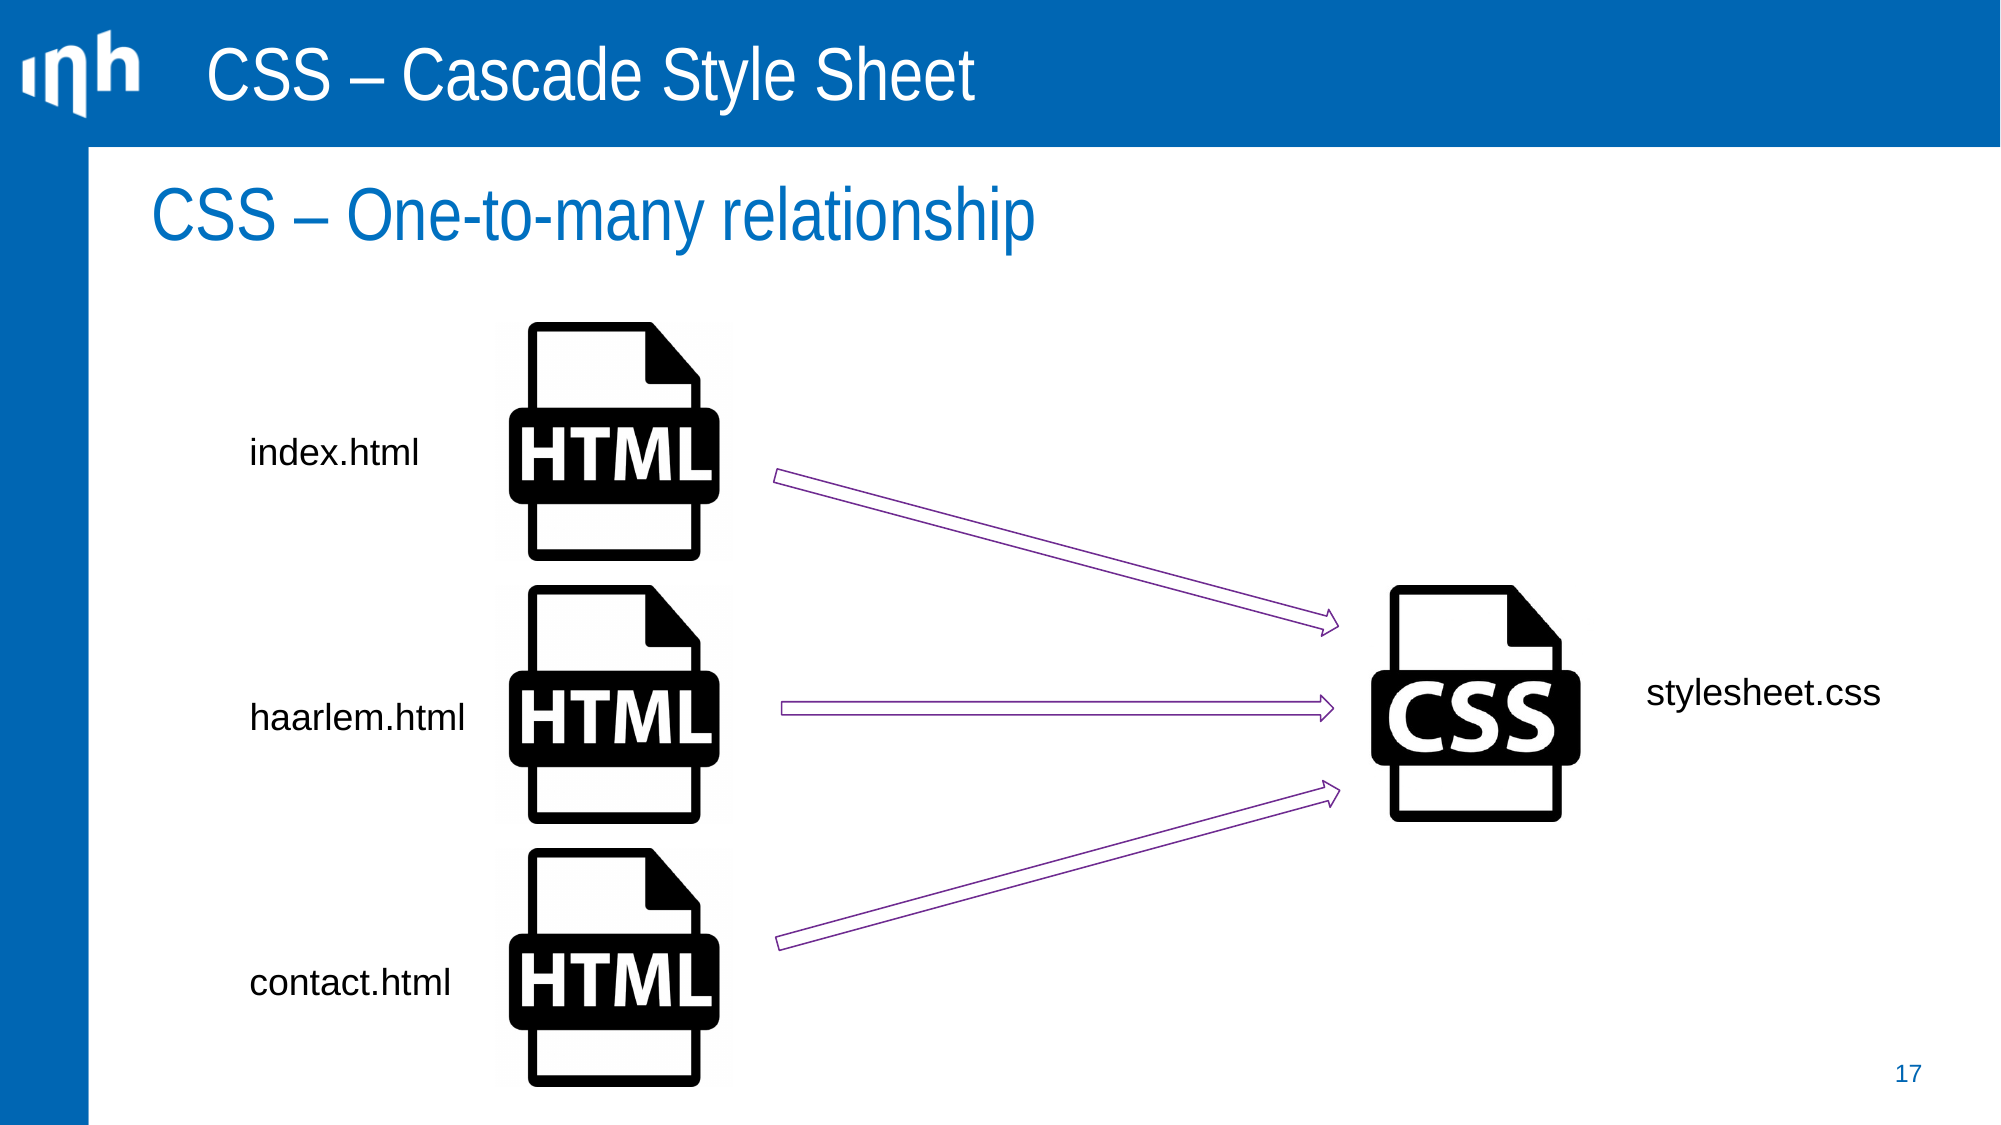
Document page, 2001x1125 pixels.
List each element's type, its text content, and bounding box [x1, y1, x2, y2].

text_box contact.html [234, 950, 467, 1011]
text_box haarlem.html [234, 685, 481, 746]
picture [0, 0, 2001, 1125]
text_box [781, 695, 1334, 722]
text_box CSS – One-to-many relationship [136, 157, 1636, 264]
text_box 17 [1782, 1042, 1938, 1103]
text_box [775, 780, 1340, 951]
text_box CSS – Cascade Style Sheet [191, 18, 1691, 125]
text_box [773, 468, 1339, 637]
text_box index.html [234, 420, 435, 481]
text_box stylesheet.css [1631, 660, 1897, 721]
